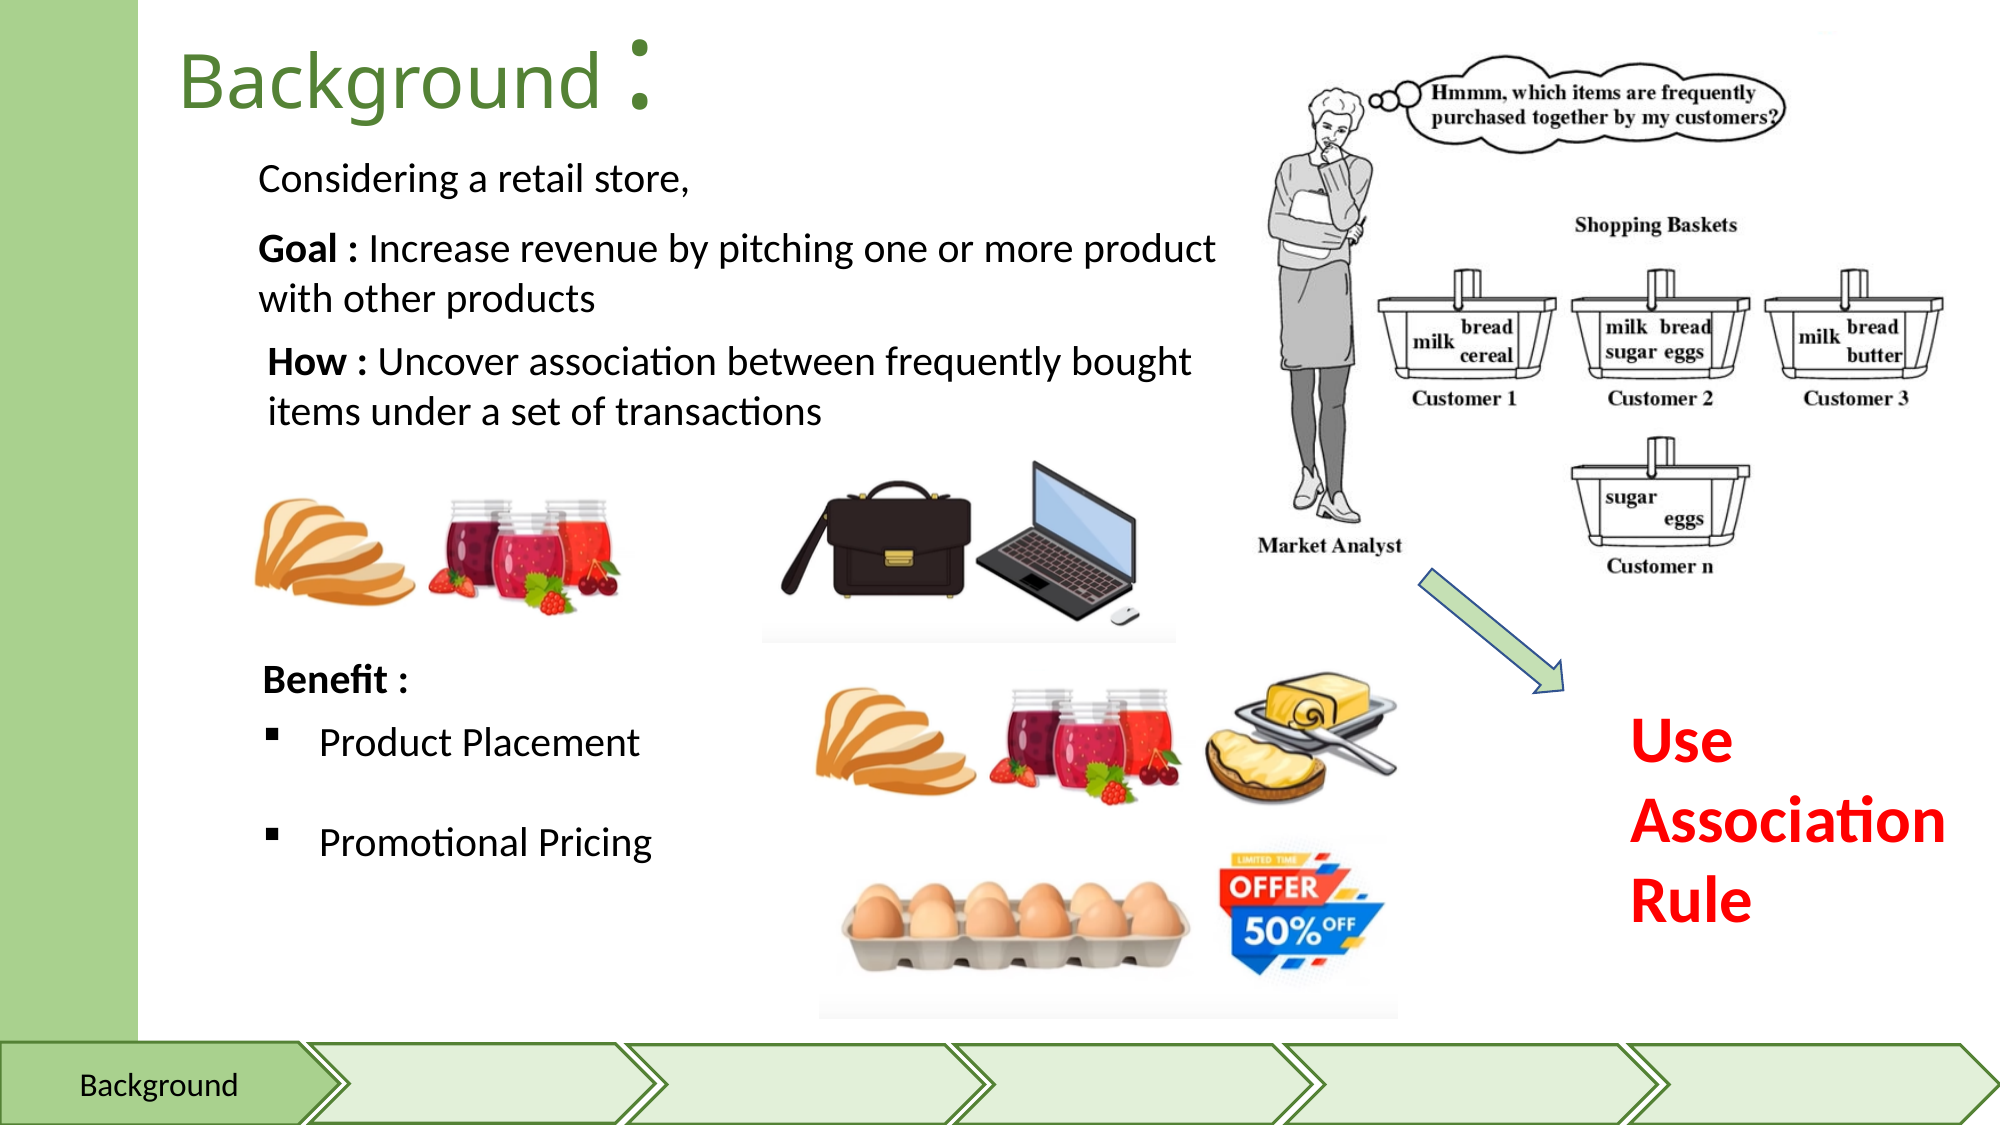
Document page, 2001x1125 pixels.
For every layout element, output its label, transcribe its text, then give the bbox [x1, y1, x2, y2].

text_box [1425, 592, 1565, 695]
text_box [952, 1043, 1314, 1125]
text_box Background [0, 1041, 342, 1125]
text_box [1282, 1043, 1659, 1125]
text_box [624, 1043, 987, 1125]
picture [762, 459, 1423, 1019]
text_box [0, 0, 138, 1041]
text_box [1626, 1043, 2000, 1125]
text_box Background : [162, 0, 673, 142]
picture [243, 481, 635, 643]
text_box How : Uncover association between frequently bought items under a set of transactions [252, 325, 1189, 441]
text_box Considering a retail store, Goal : Increase revenue by pitching one or more product with other products [243, 143, 1189, 403]
text_box [307, 1042, 657, 1125]
text_box Benefit : Product Placement Promotional Pricing [248, 644, 678, 922]
text_box Use Association Rule [1615, 688, 1978, 943]
picture [1189, 31, 1989, 592]
